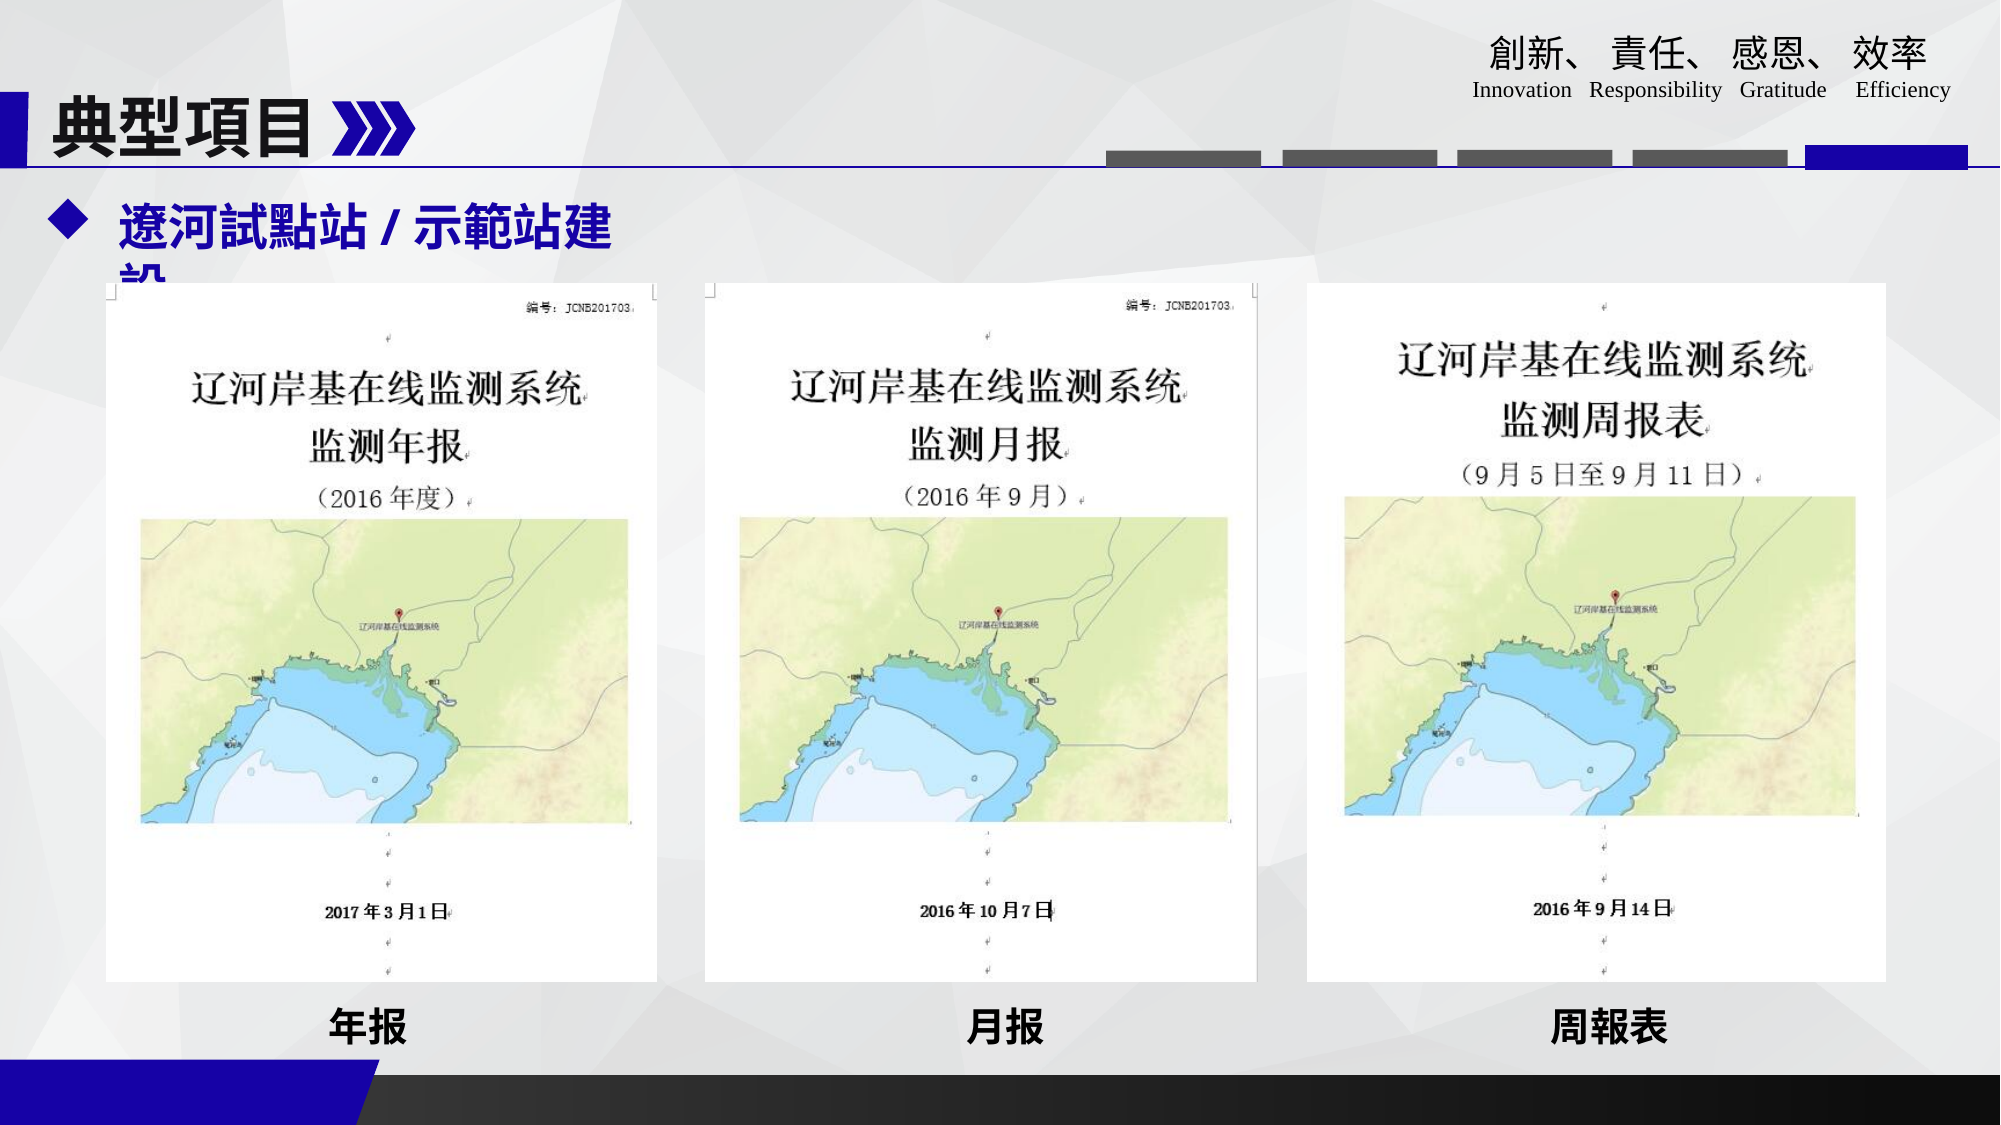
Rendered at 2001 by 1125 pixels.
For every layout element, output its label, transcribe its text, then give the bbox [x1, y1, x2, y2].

text_box 年报 [314, 994, 429, 1057]
picture [0, 0, 2000, 166]
text_box 周報表 [1536, 994, 1704, 1057]
text_box 月报 [951, 994, 1067, 1057]
text_box 典型項目 [36, 77, 333, 173]
text_box 遼河試點站/示範站建設 [28, 187, 672, 323]
picture [0, 168, 2000, 1075]
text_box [333, 102, 415, 155]
text_box [1805, 145, 1968, 170]
